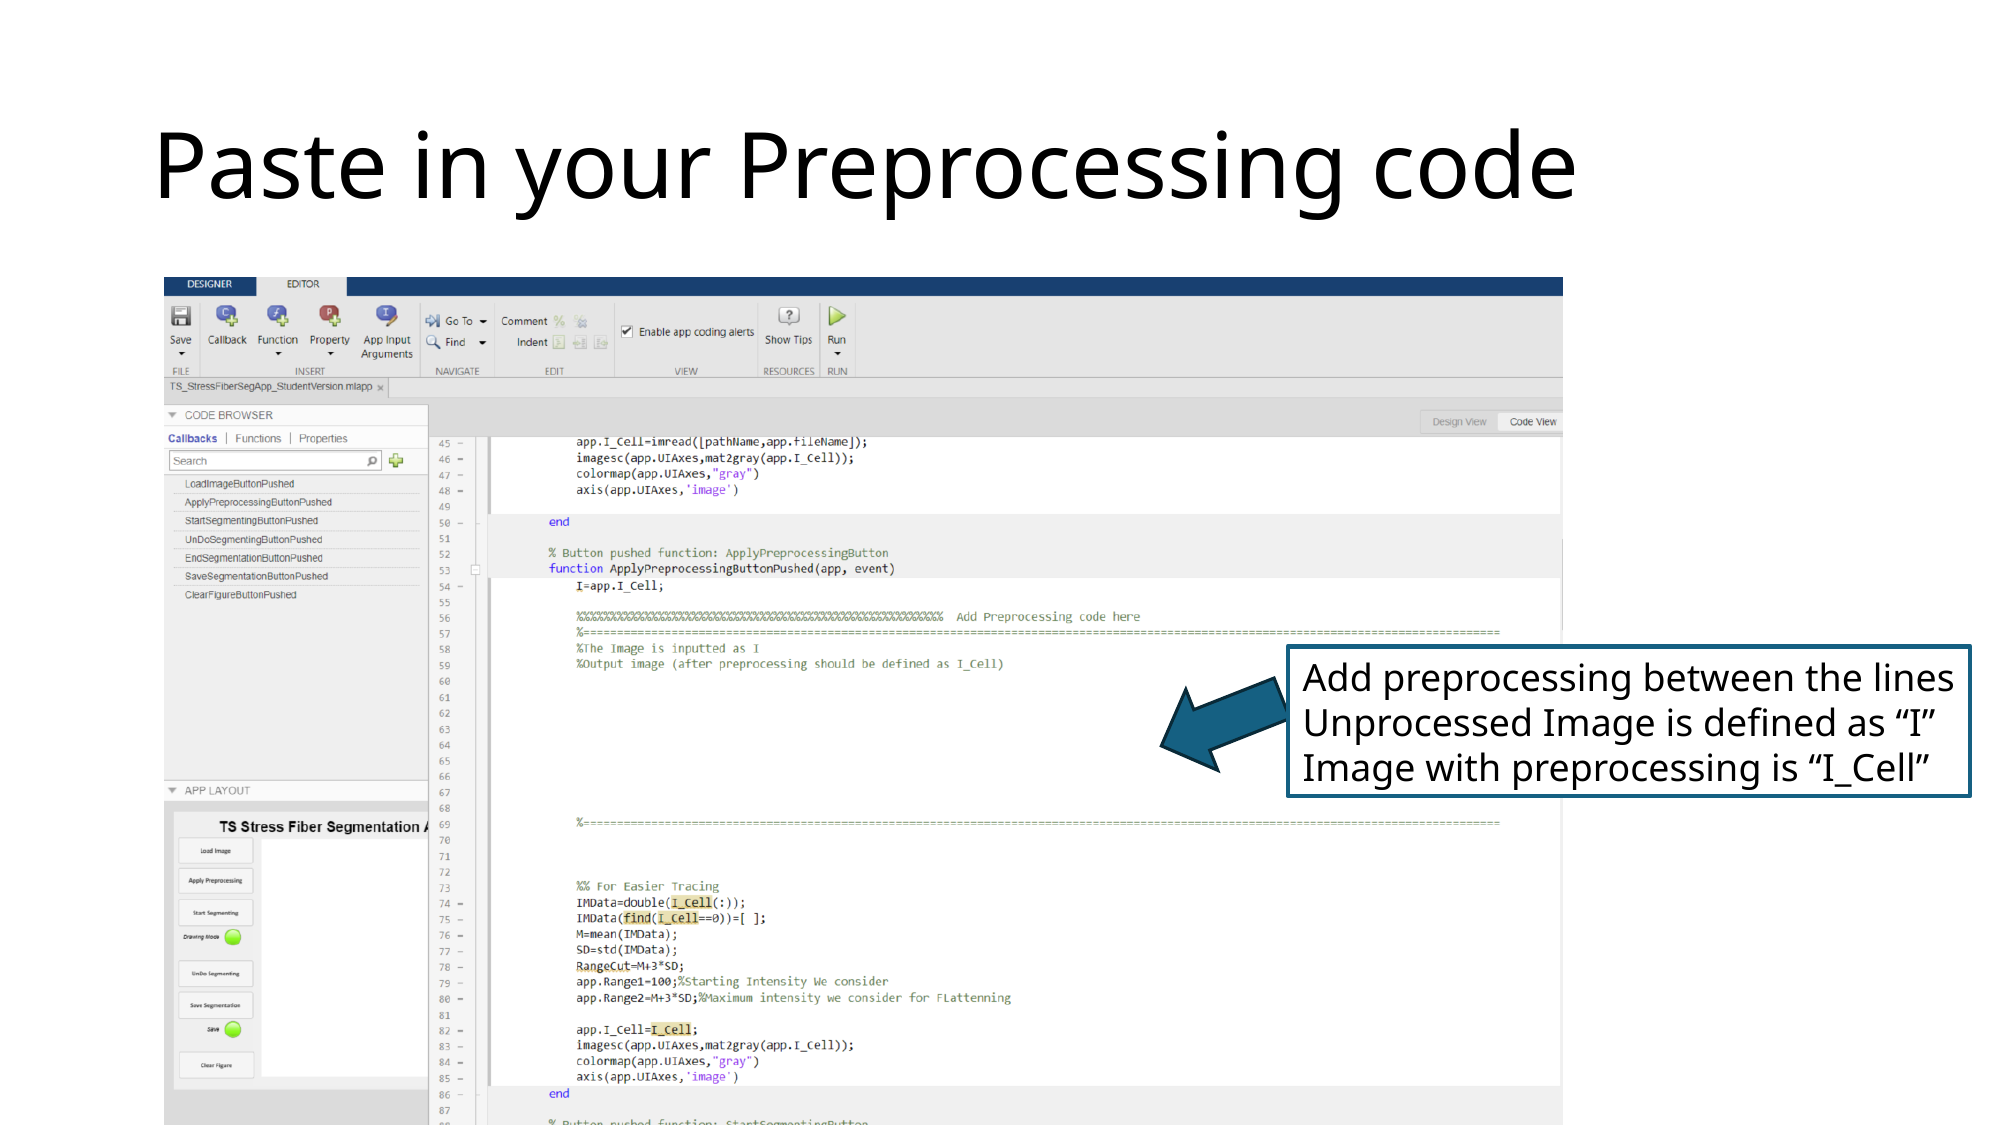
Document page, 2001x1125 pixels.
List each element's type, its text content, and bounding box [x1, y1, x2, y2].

title Paste in your Preprocessing code [137, 59, 1863, 278]
text_box Add preprocessing between the lines Unprocessed Image is defined as “I” Image with preprocessing is “I_Cell” [1563, 646, 1971, 797]
picture [163, 276, 1563, 1125]
